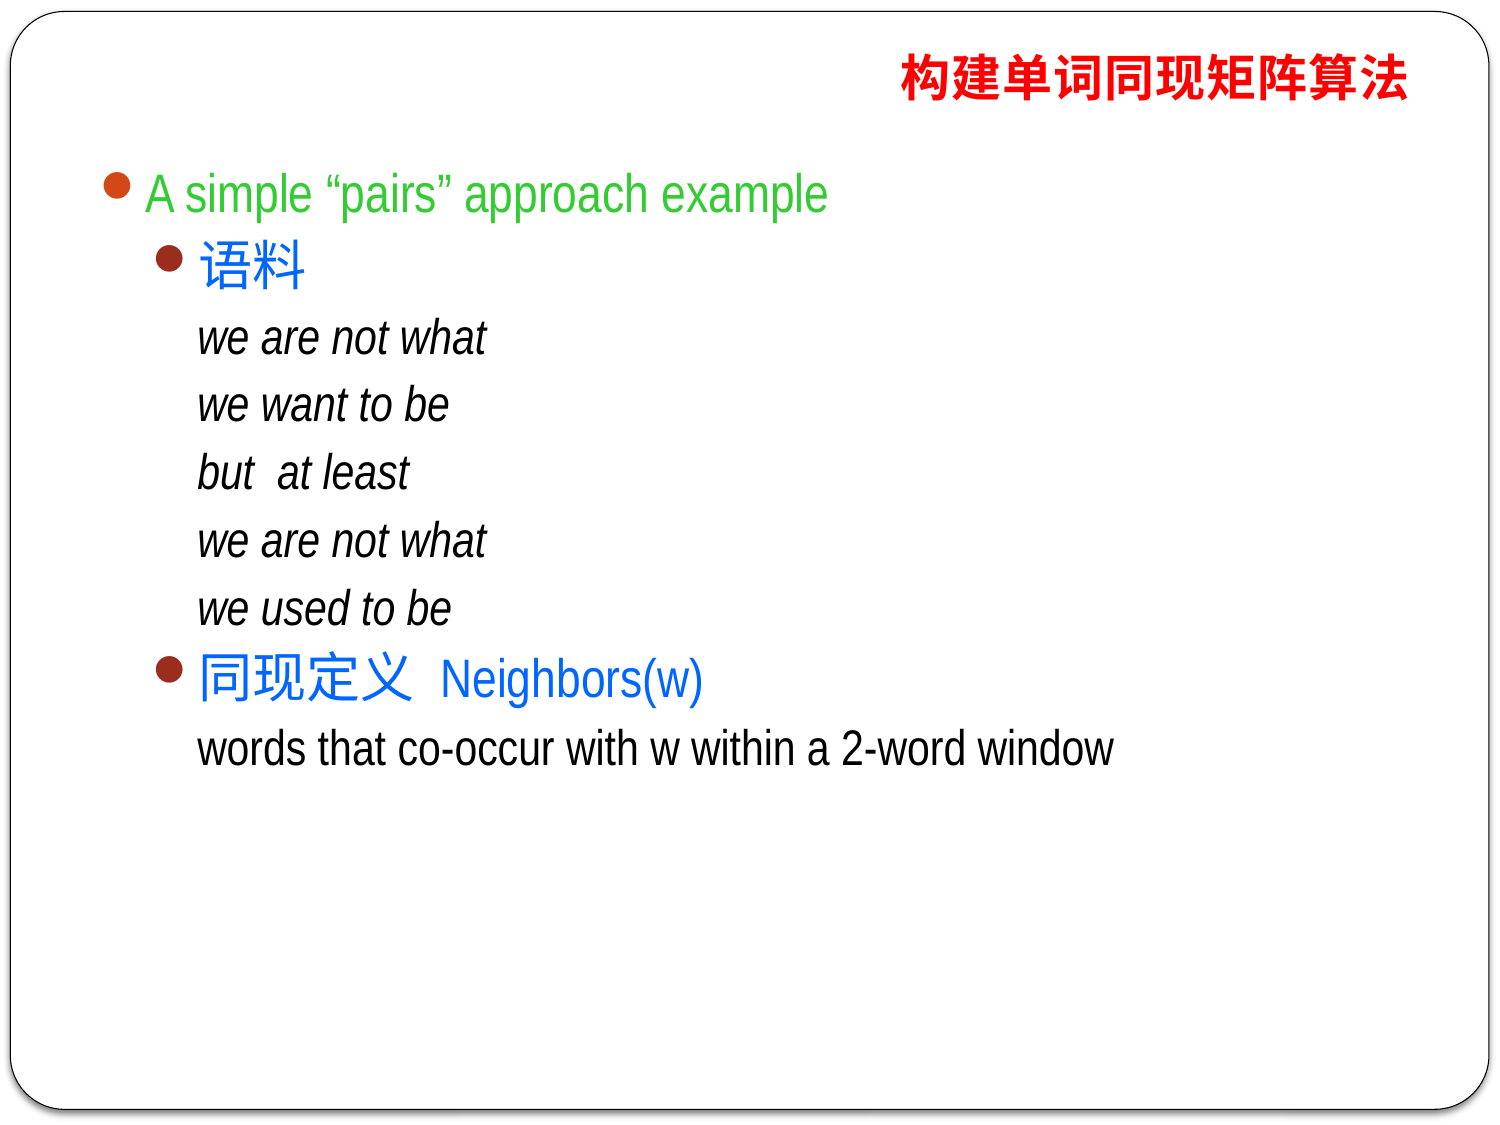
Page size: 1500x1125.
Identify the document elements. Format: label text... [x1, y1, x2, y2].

list A simple “pairs” approach example 语料 we are not what we want to be but at least we are not what we used to be 同现定义 Neighbors(w) words that co-occur with w within a 2-word window [84, 150, 1405, 966]
text_box 构建单词同现矩阵算法 [149, 41, 1425, 122]
